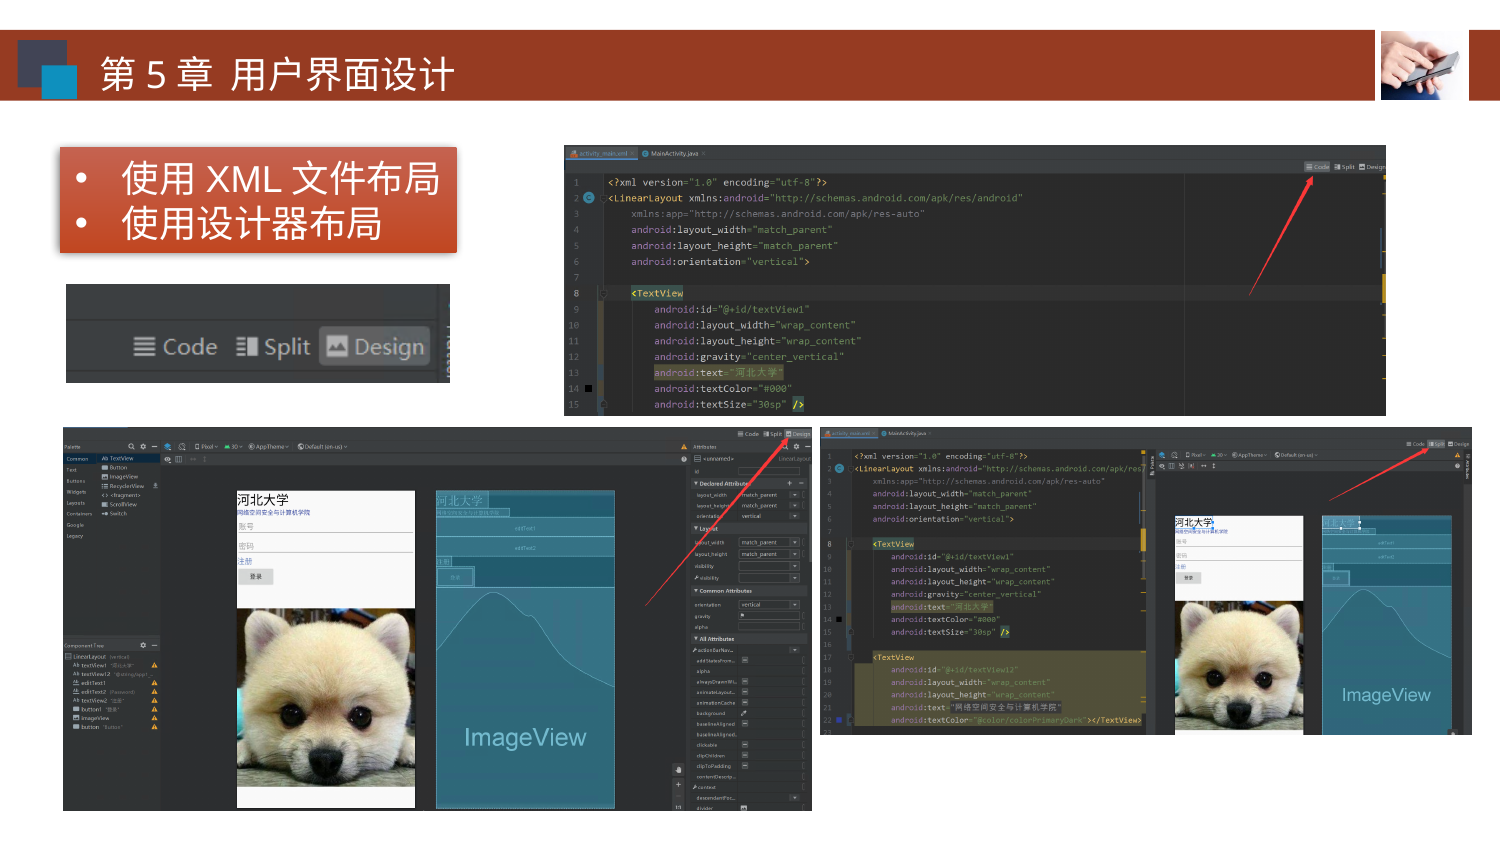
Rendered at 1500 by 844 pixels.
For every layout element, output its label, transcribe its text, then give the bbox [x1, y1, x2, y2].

picture [820, 427, 1472, 735]
picture [1381, 31, 1463, 100]
picture [63, 427, 812, 811]
text_box 第5章 用户界面设计 [84, 43, 471, 104]
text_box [17, 40, 77, 100]
picture [564, 145, 1386, 416]
text_box 使用XML文件布局 使用设计器布局 [60, 147, 457, 253]
picture [66, 284, 450, 383]
